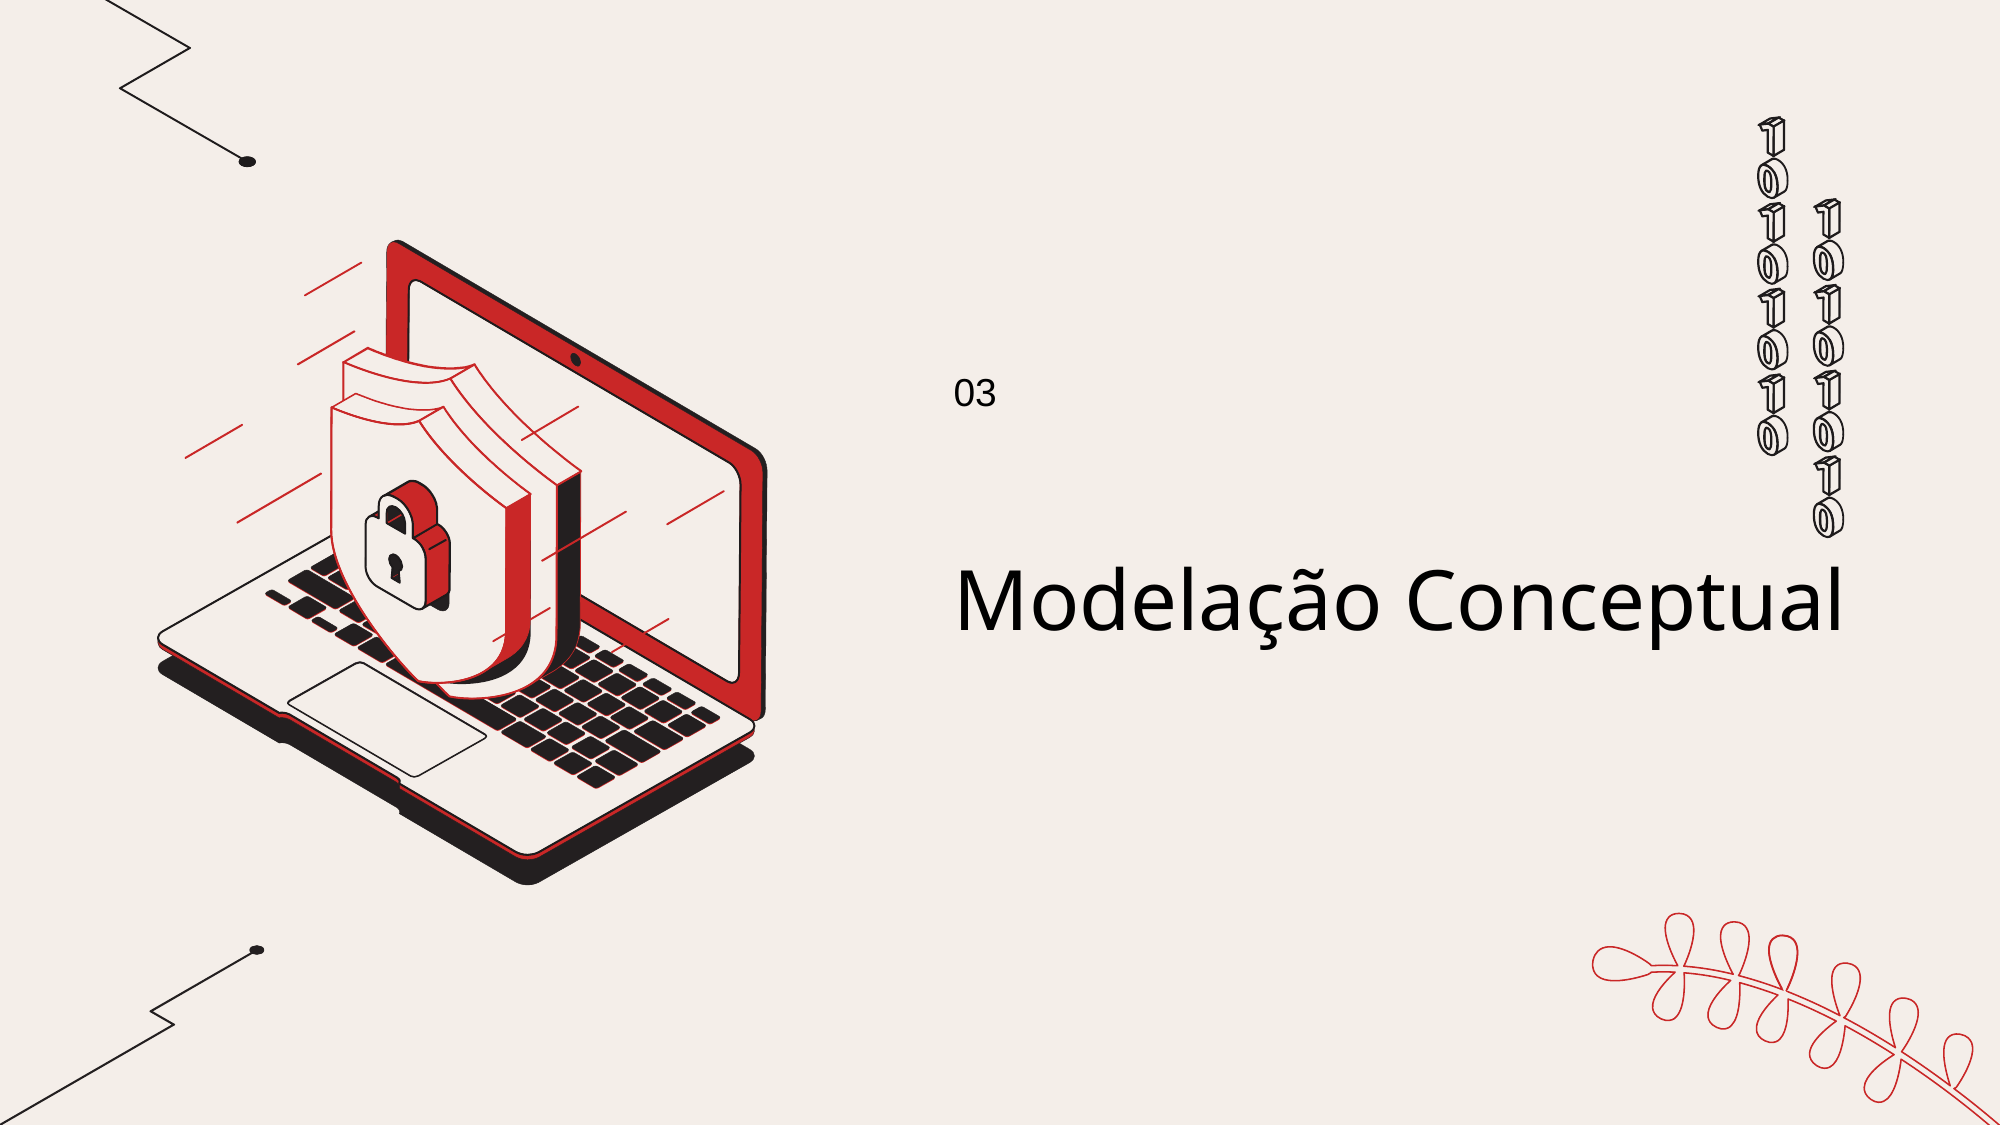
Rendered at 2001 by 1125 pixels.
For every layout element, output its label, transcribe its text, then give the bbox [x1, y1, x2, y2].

title Modelação Conceptual [933, 483, 1951, 668]
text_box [1757, 116, 1844, 538]
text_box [1709, 820, 1930, 1125]
title 03 [933, 299, 1249, 483]
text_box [156, 239, 768, 886]
